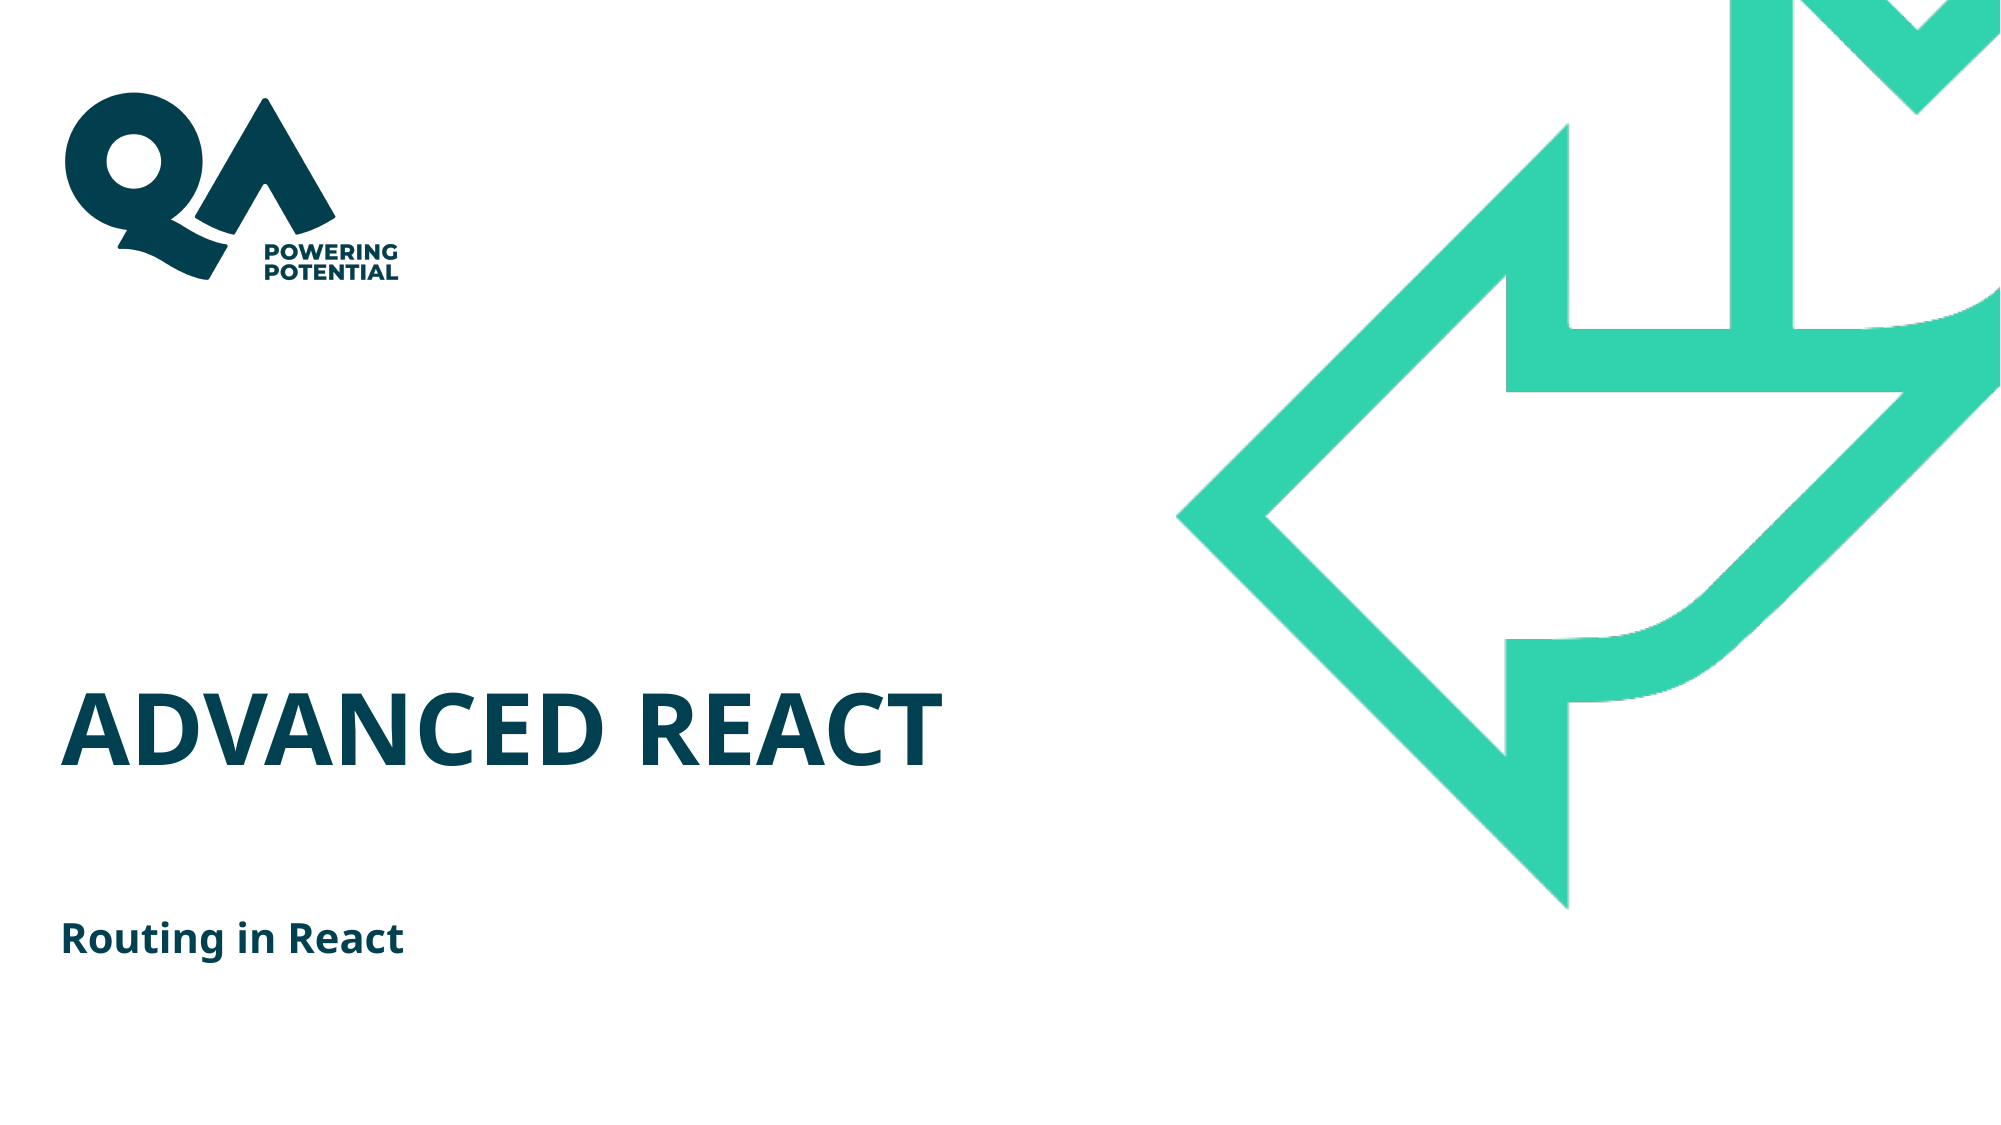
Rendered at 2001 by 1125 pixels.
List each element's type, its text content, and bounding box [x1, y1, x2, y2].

picture [1164, 0, 2001, 931]
title ADVANCED REACT [61, 391, 1144, 785]
picture [13, 49, 447, 314]
list Routing in React [60, 906, 1144, 998]
